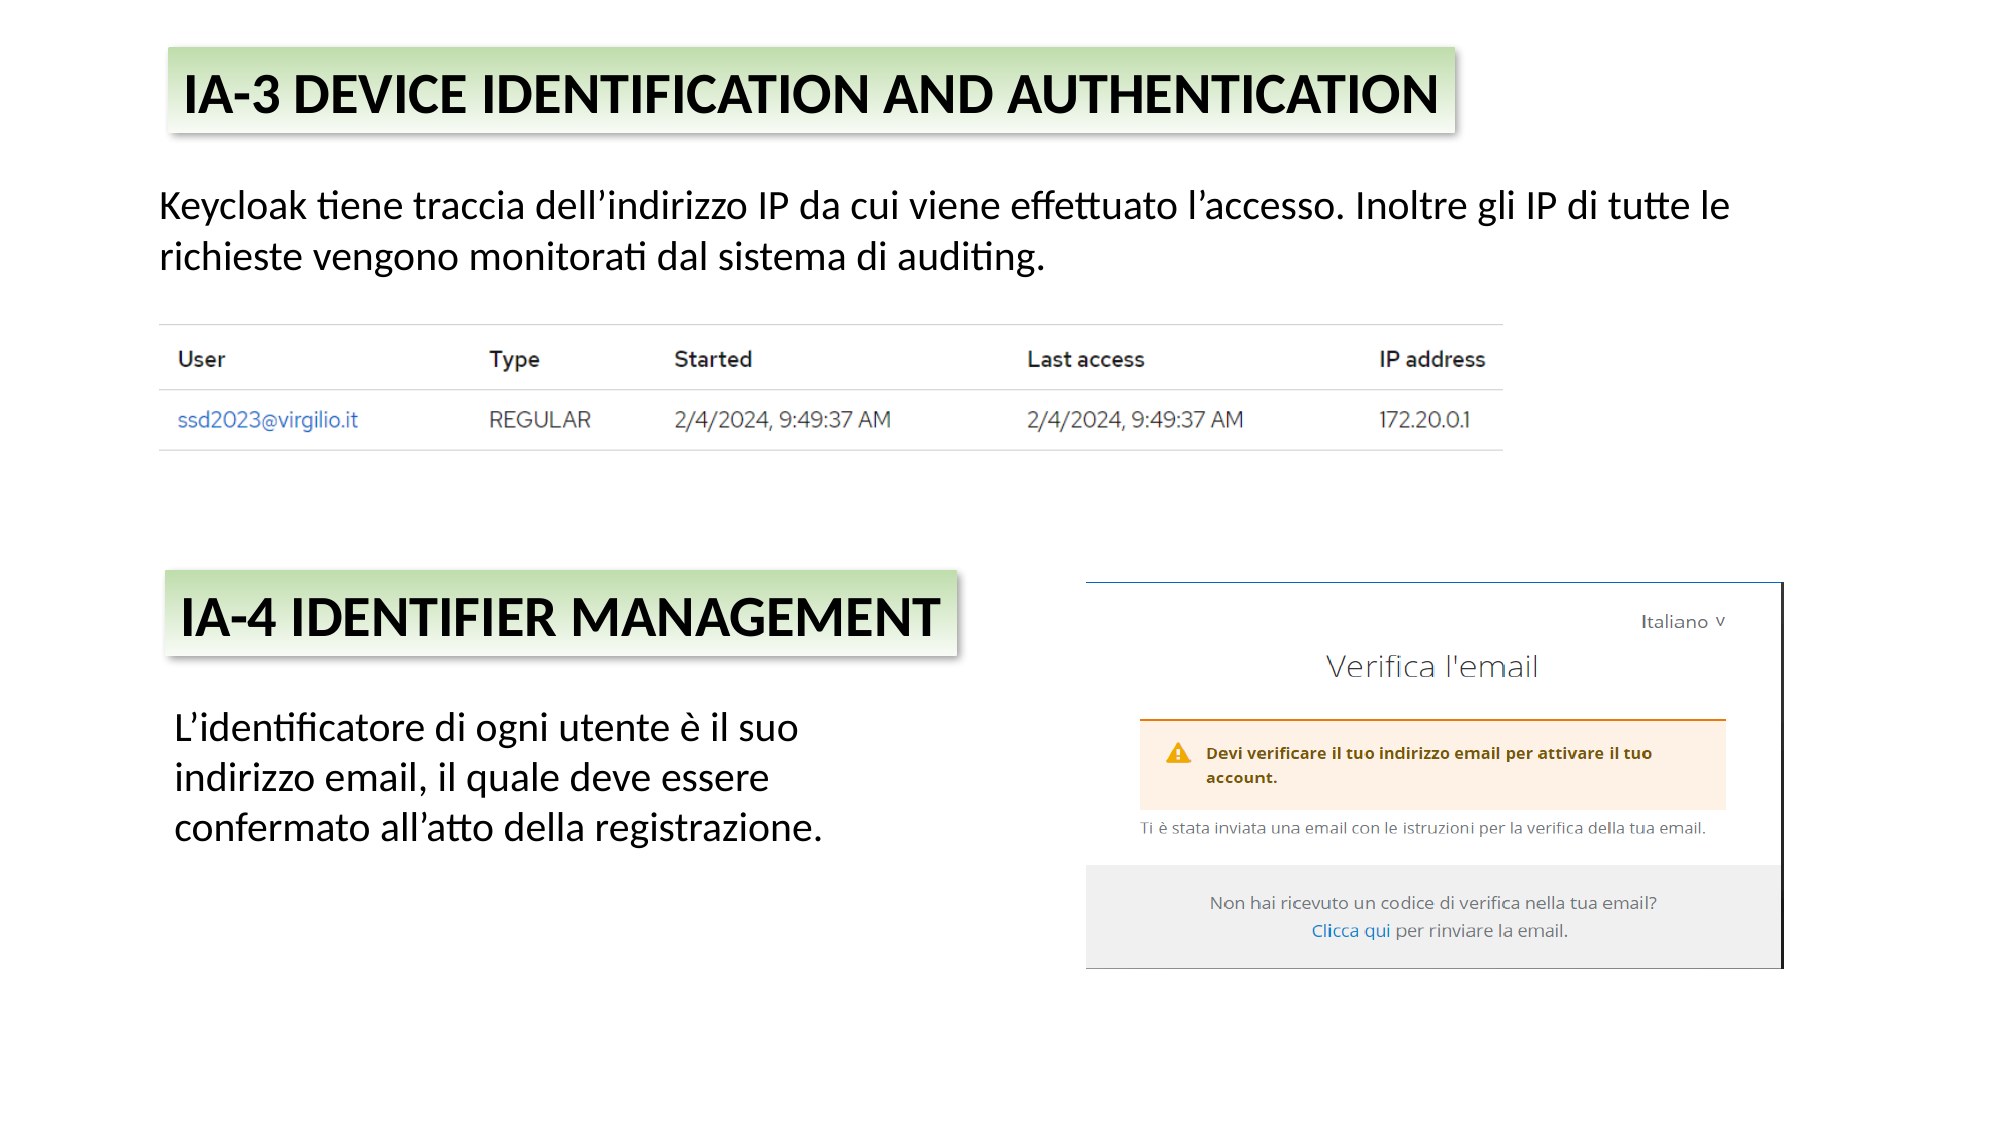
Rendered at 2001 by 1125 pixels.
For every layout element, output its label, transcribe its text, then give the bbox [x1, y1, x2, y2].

text_box Keycloak tiene traccia dell’indirizzo IP da cui viene effettuato l’accesso. Inoltre gli IP di tutte le richieste vengono monitorati dal sistema di auditing. [144, 170, 1886, 286]
text_box IA-3 DEVICE IDENTIFICATION AND AUTHENTICATION [168, 47, 1455, 133]
text_box IA-4 IDENTIFIER MANAGEMENT [165, 570, 957, 656]
text_box L’identificatore di ogni utente è il suo indirizzo email, il quale deve essere confermato all’atto della registrazione. [159, 692, 887, 857]
picture [1086, 582, 1784, 969]
picture [159, 324, 1503, 452]
